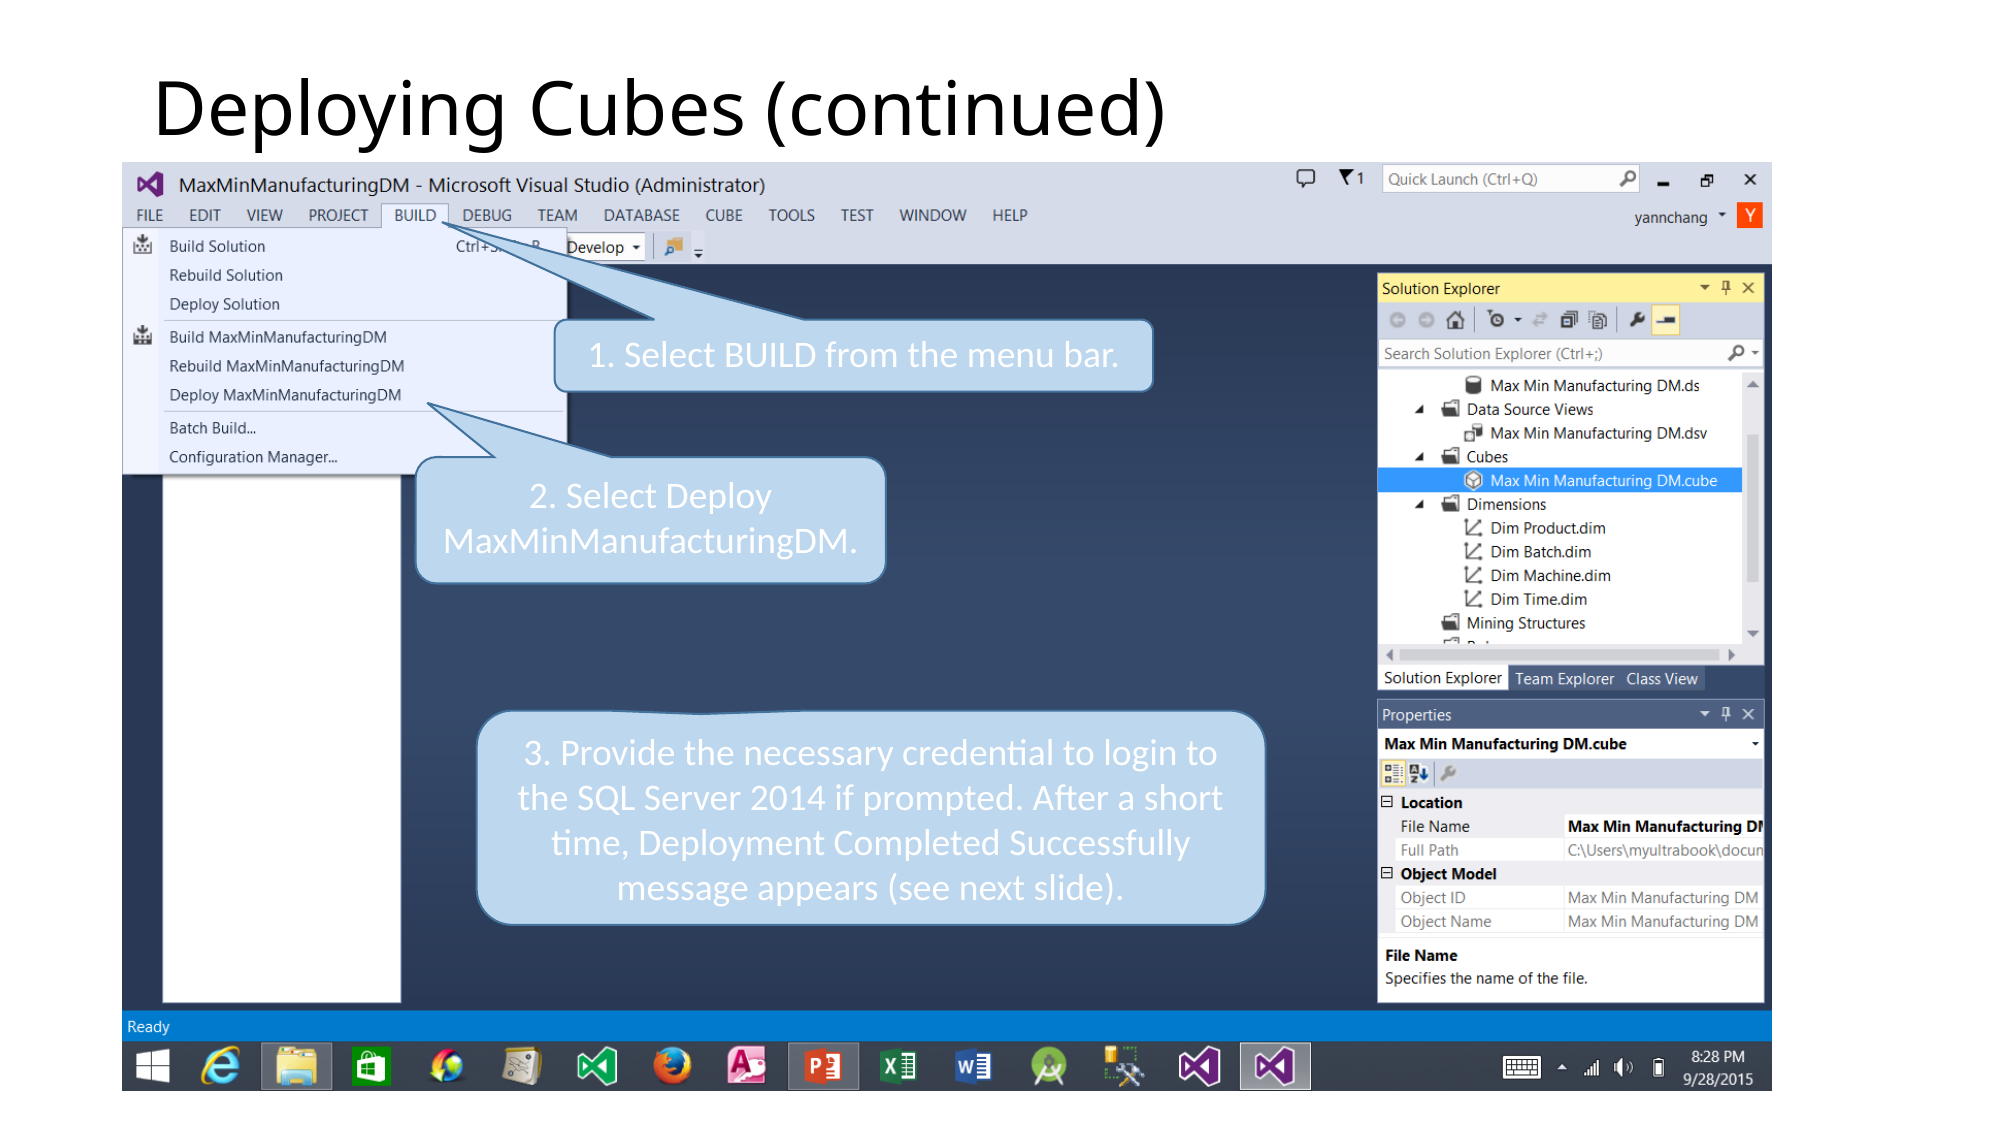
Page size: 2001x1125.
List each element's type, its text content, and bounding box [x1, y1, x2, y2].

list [121, 162, 1772, 1091]
text_box Deploying Cubes (continued) [137, 59, 1863, 163]
